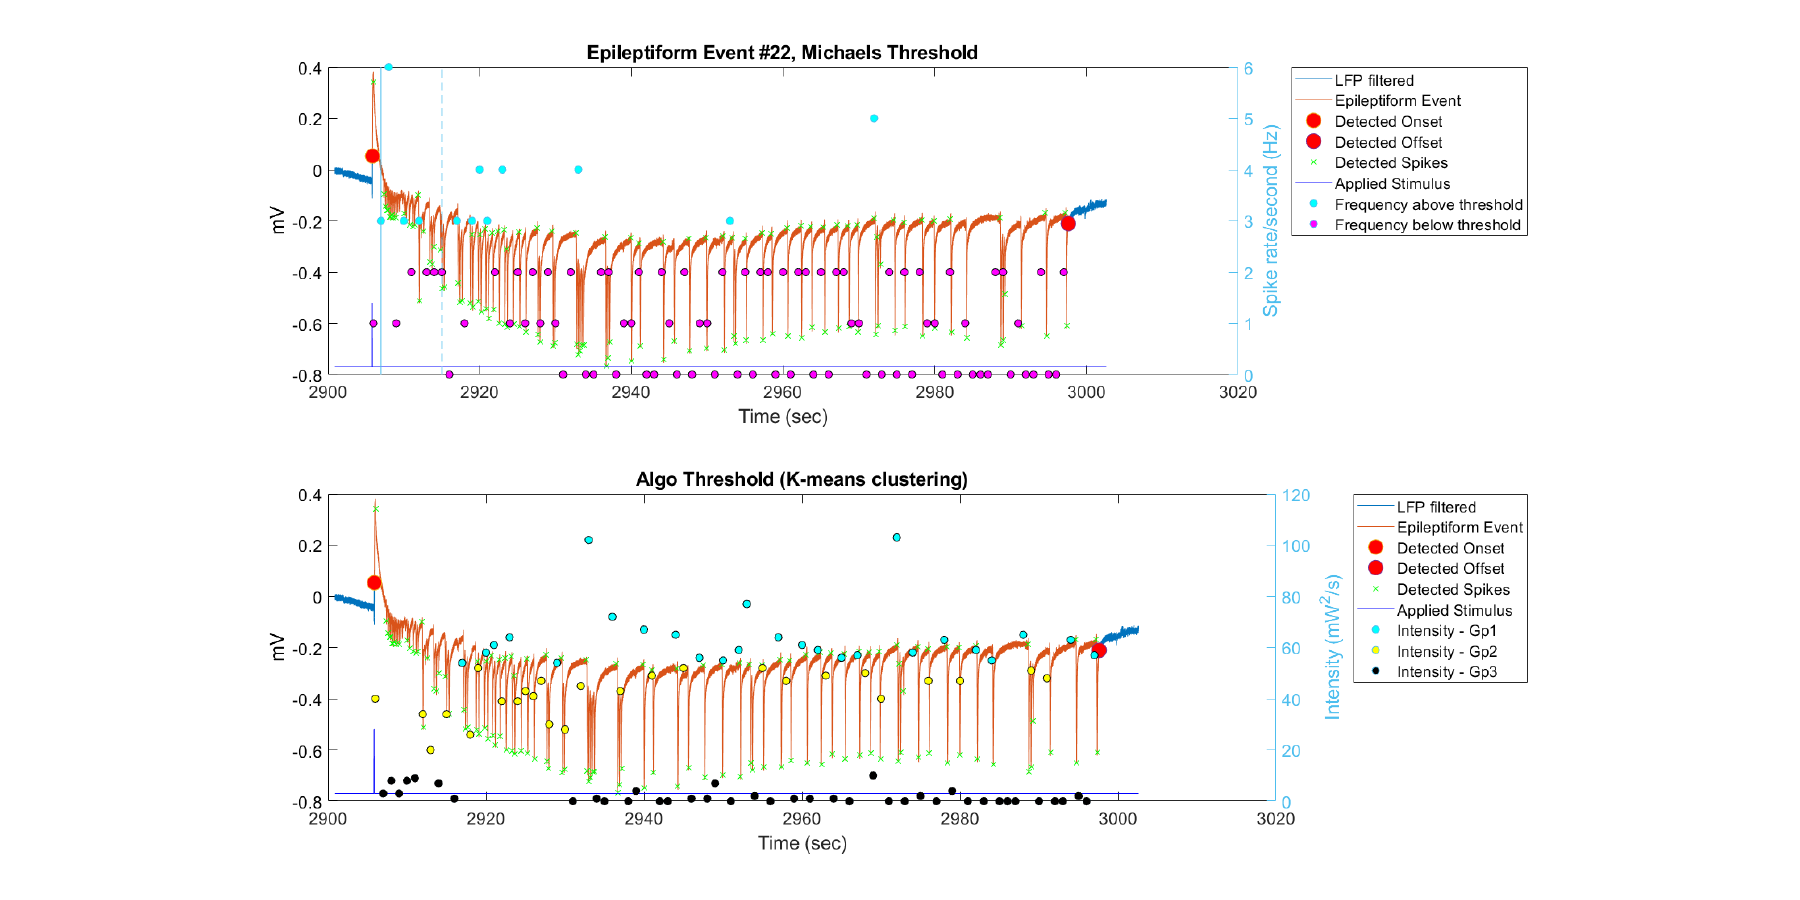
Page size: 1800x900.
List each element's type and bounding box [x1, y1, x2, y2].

picture [126, 0, 1674, 900]
